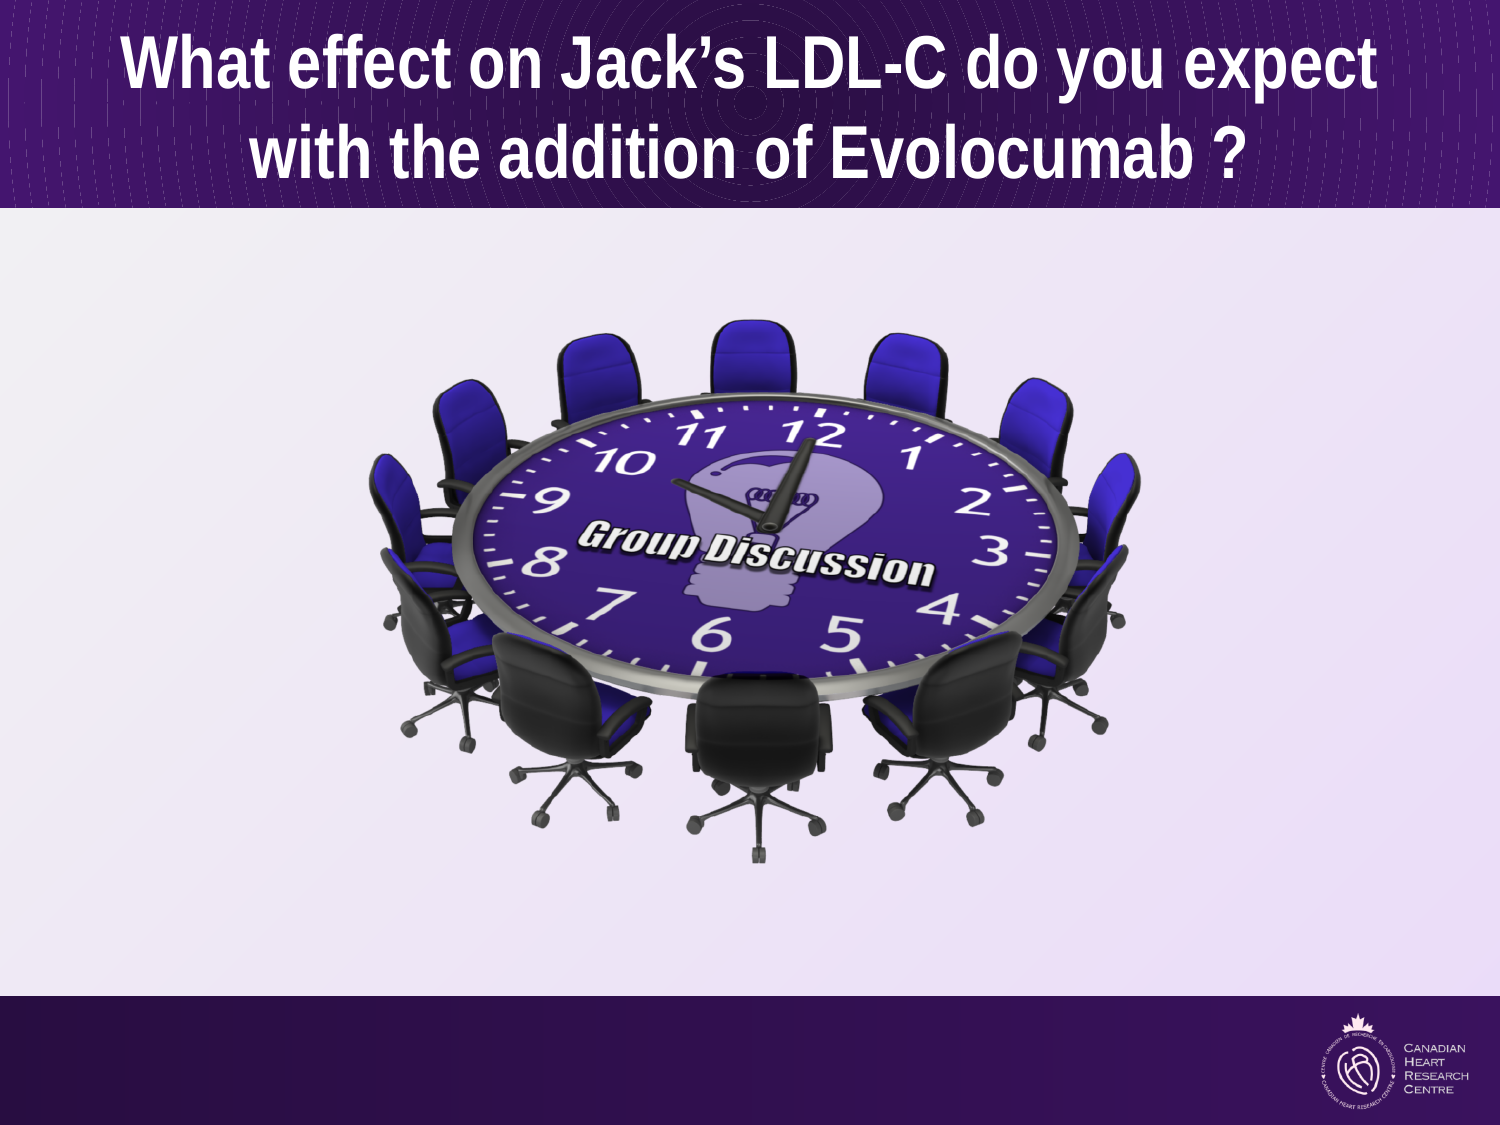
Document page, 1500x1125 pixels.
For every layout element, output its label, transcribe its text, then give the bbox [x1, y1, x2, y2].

picture [1318, 1013, 1471, 1112]
text_box [0, 0, 1500, 209]
picture [274, 292, 1226, 917]
text_box [0, 995, 1500, 1125]
text_box What effect on Jack’s LDL-C do you expect with the addition of Evolocumab ? [46, 6, 1454, 202]
